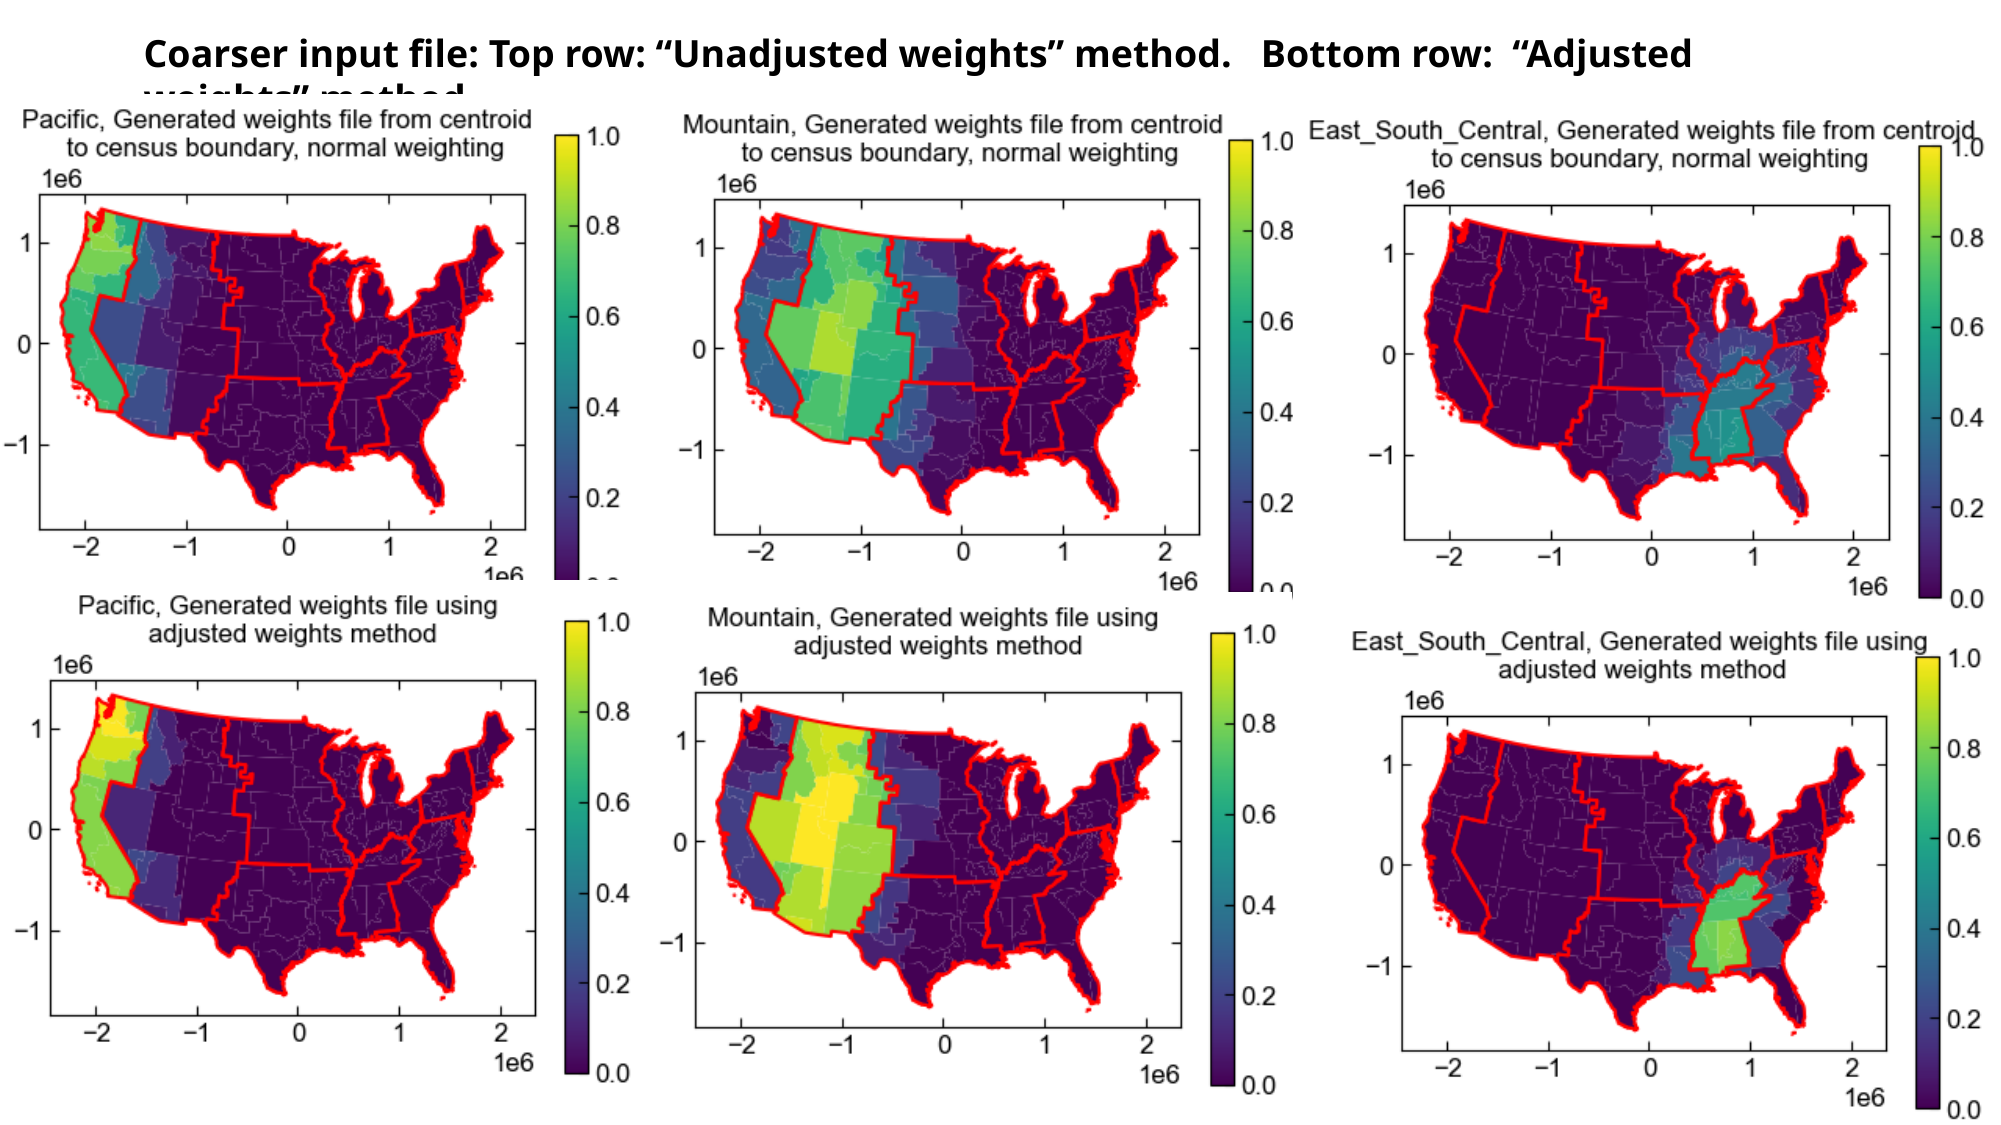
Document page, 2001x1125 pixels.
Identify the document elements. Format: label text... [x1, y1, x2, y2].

text_box Coarser input file: Top row: “Unadjusted weights” method. Bottom row: “Adjusted weights” method [128, 22, 1871, 128]
picture [0, 93, 2000, 1125]
